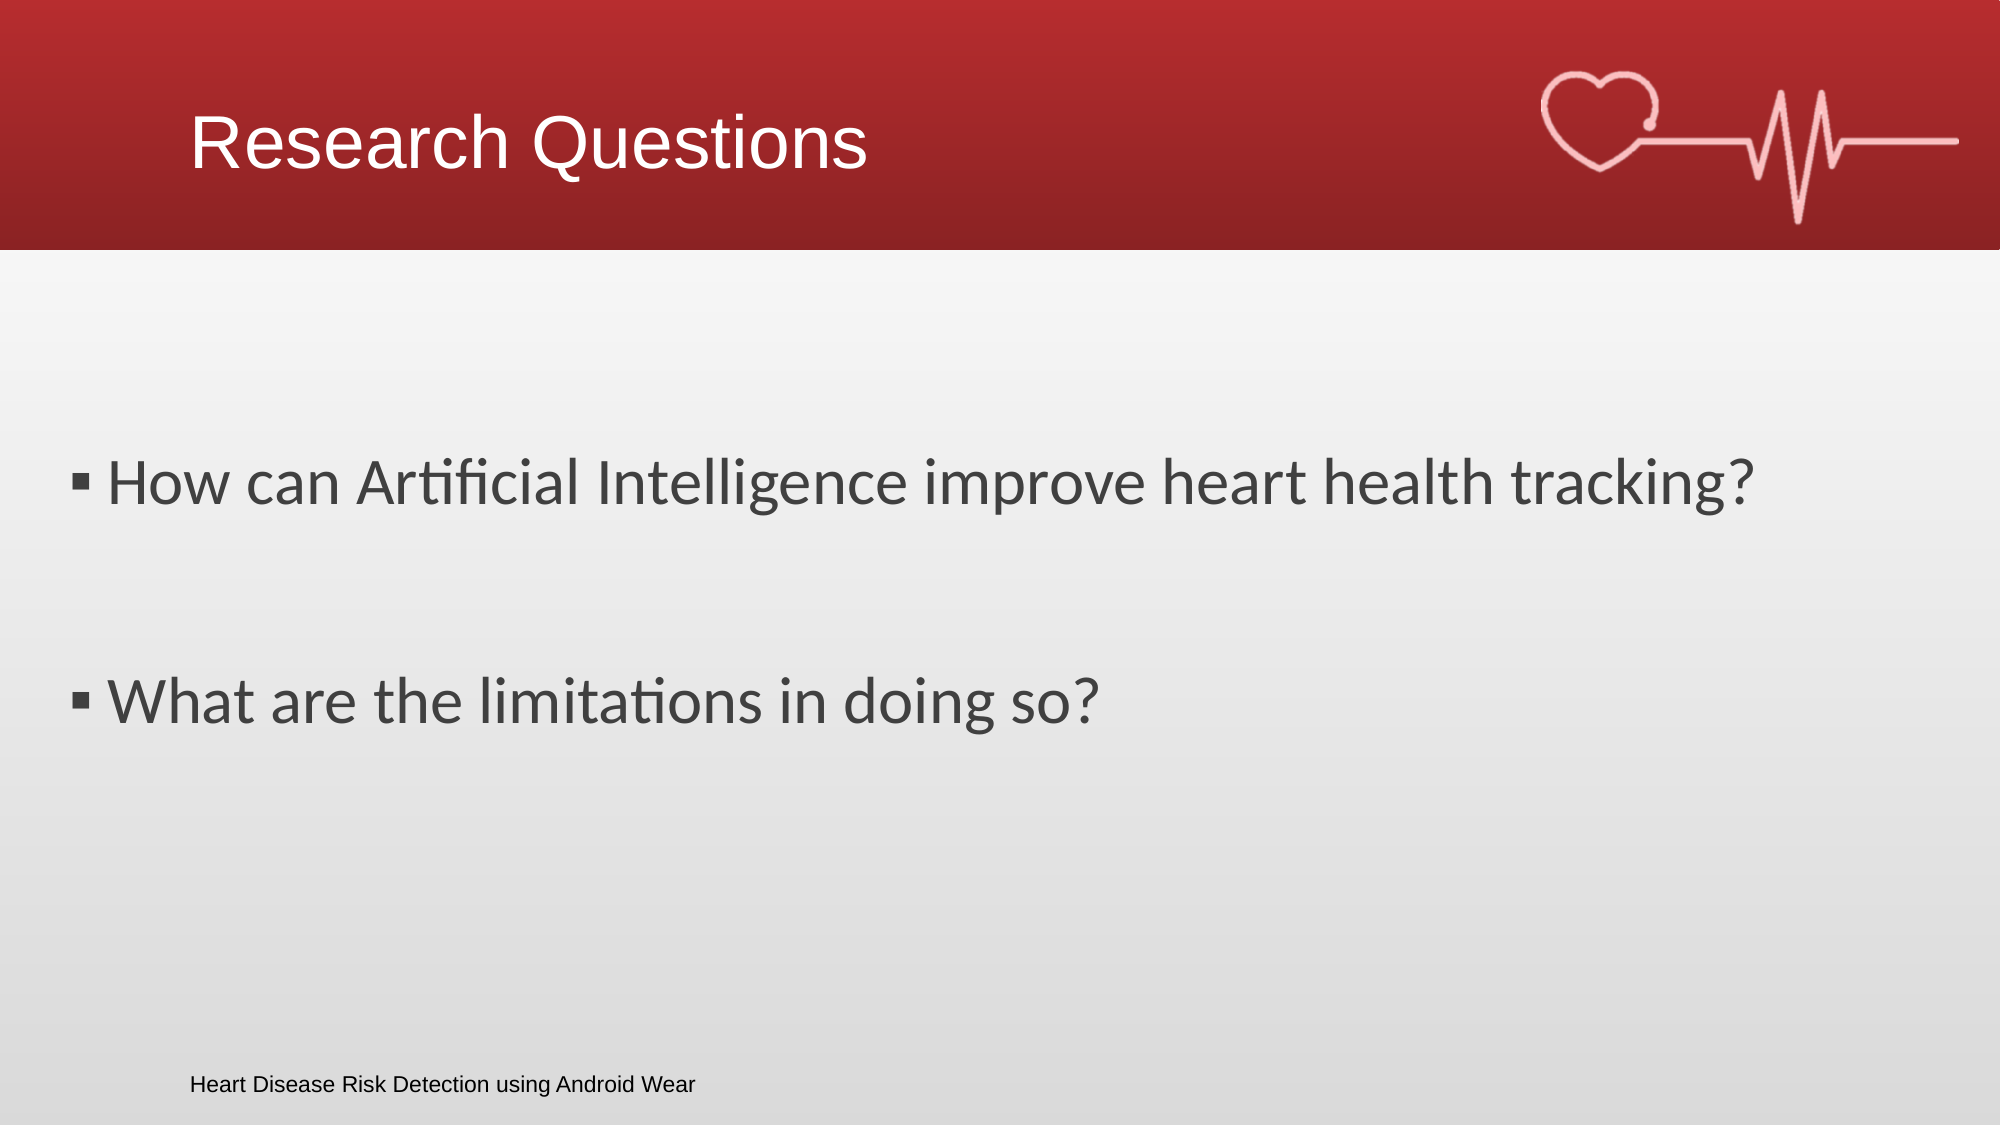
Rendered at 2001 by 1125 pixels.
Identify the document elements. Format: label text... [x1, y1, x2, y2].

list How can Artificial Intelligence improve heart health tracking? What are the limitations in doing so? [55, 439, 1806, 877]
title Research Questions [174, 35, 1541, 253]
picture [1541, 19, 1959, 276]
footer Heart Disease Risk Detection using Android Wear [174, 1063, 1463, 1103]
